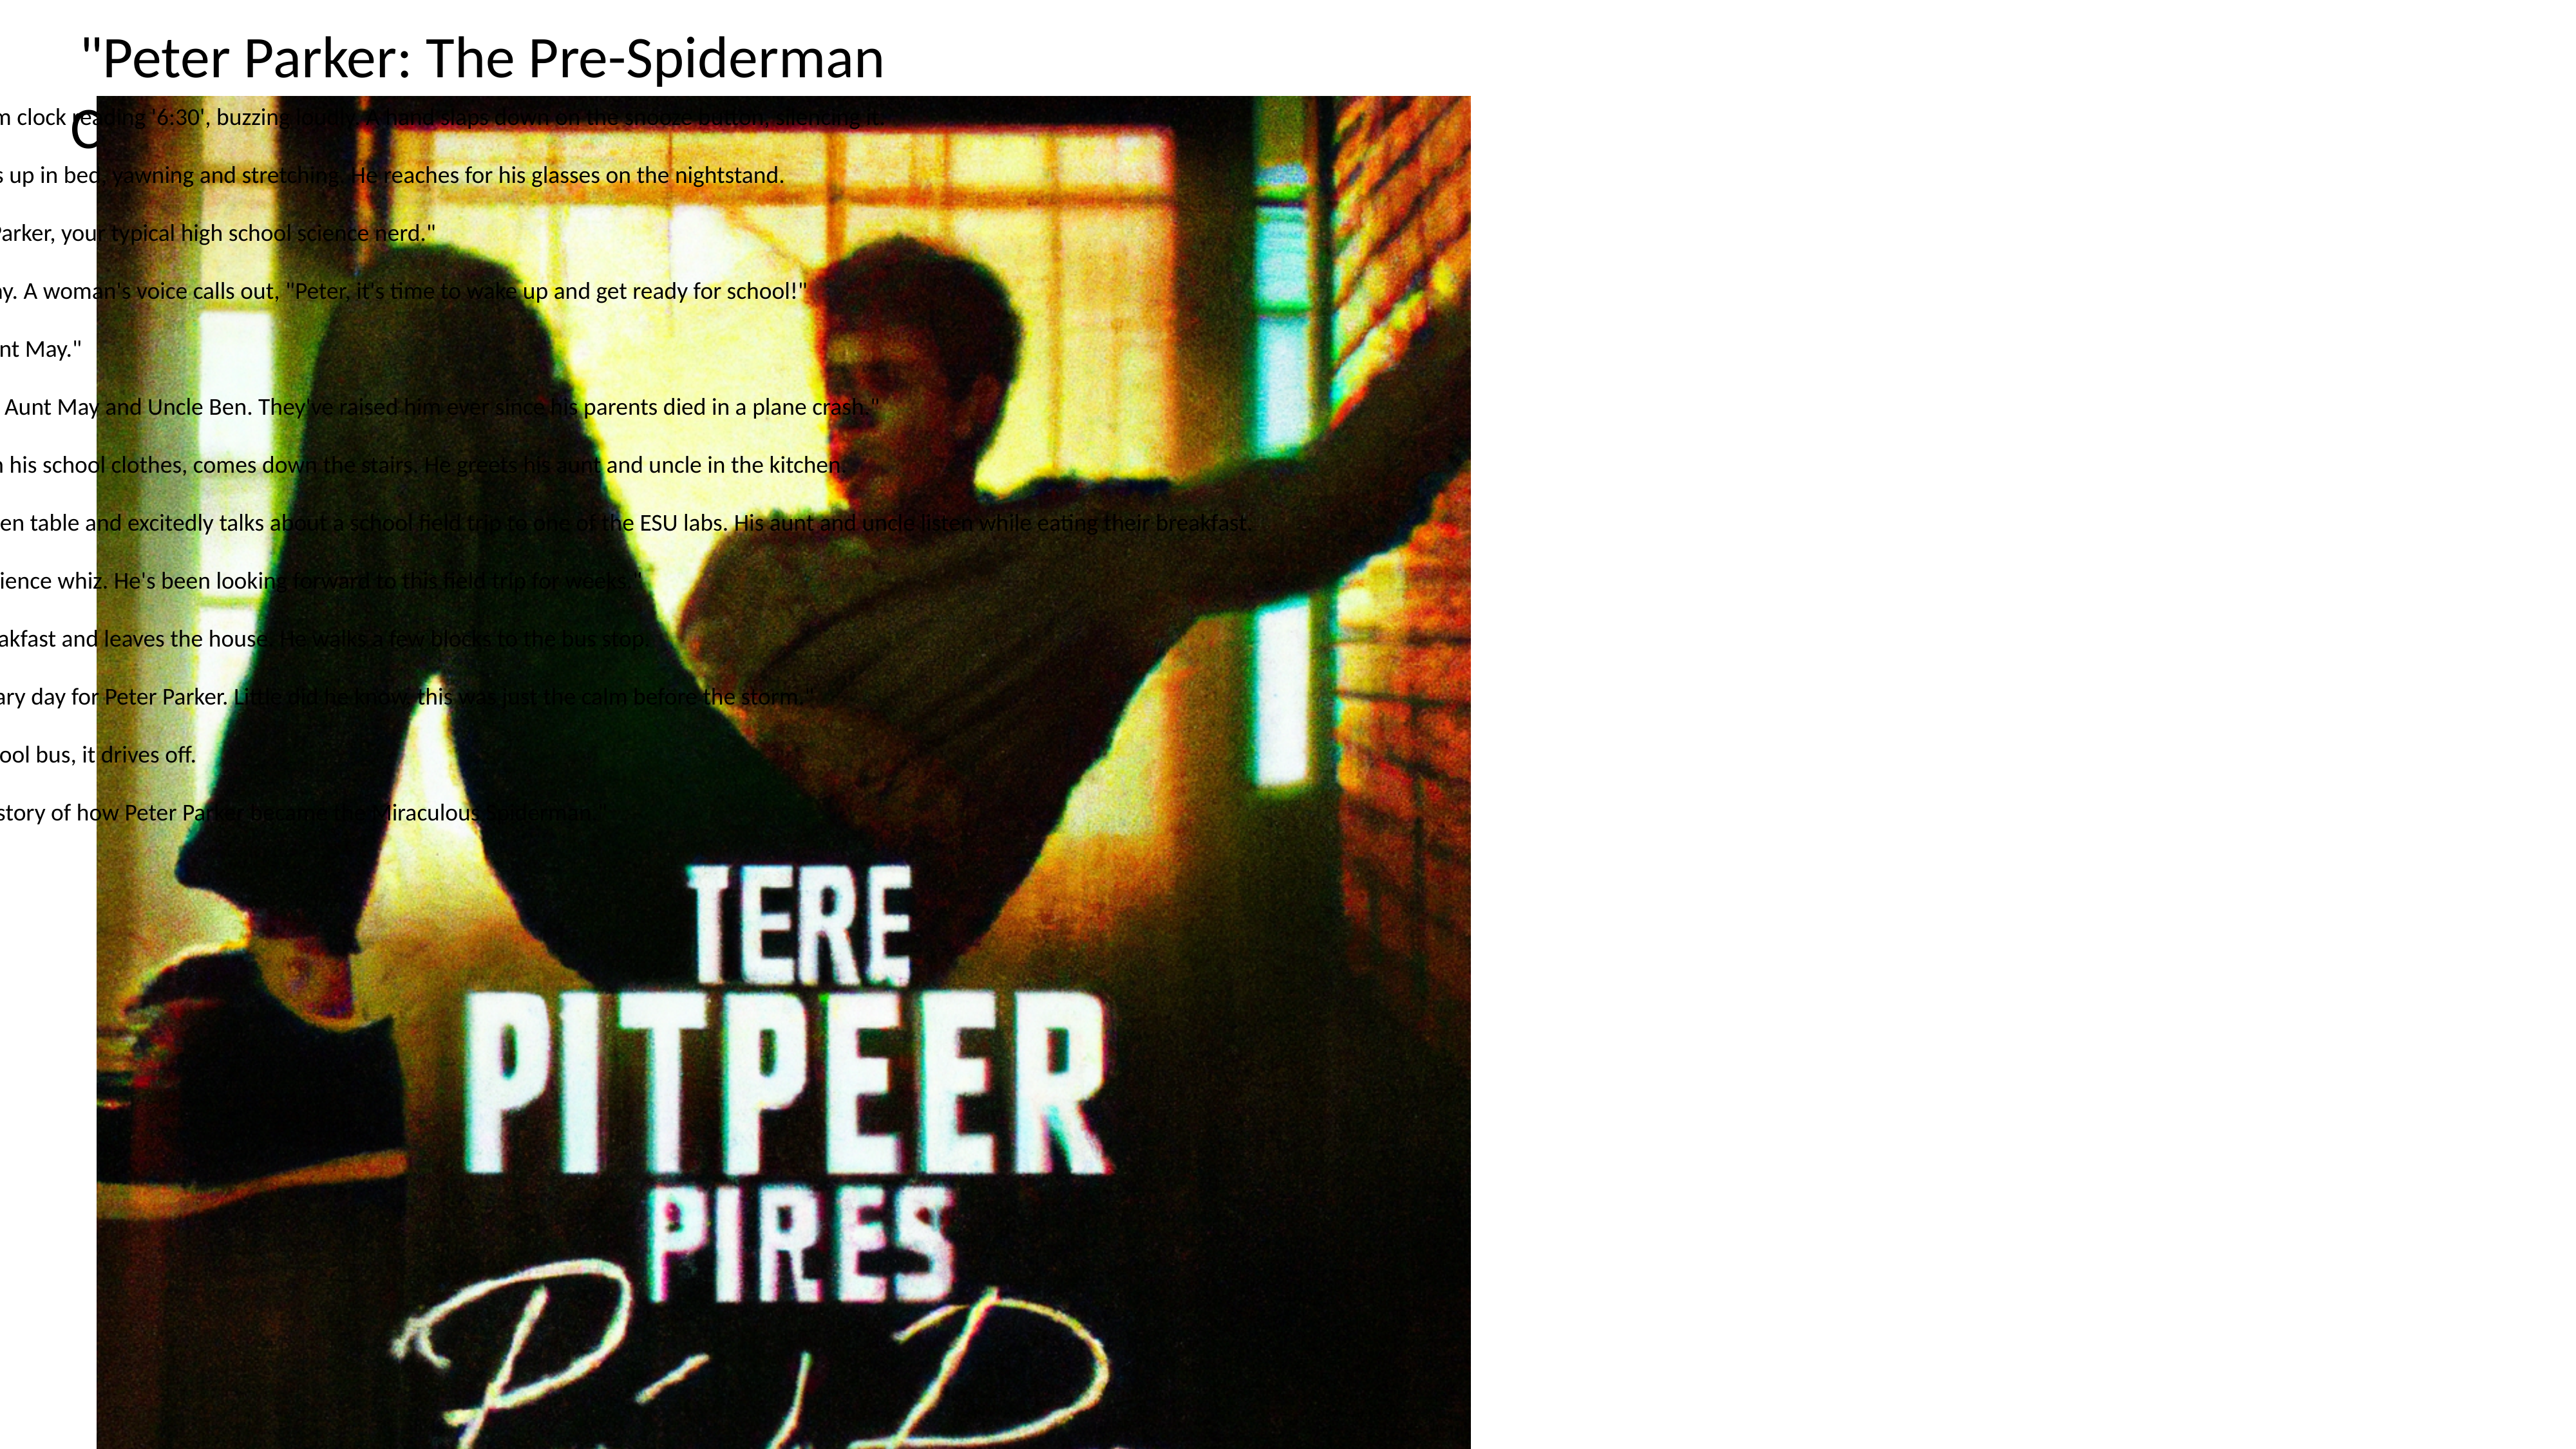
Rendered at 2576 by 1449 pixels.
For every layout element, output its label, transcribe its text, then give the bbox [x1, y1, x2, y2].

text_box Panel 1: A close up of an alarm clock reading '6:30', buzzing loudly. A hand slaps down on the snooze button, silencing it. Panel 2: A teen boy, Peter, sits up in bed, yawning and stretching. He reaches for his glasses on the nightstand. Narrator: "This here is Peter Parker, your typical high school science nerd." Panel 3: View from the hallway. A woman's voice calls out, "Peter, it's time to wake up and get ready for school!" Peter: "I'm already awake, Aunt May." Narrator: "Peter lives with his Aunt May and Uncle Ben. They've raised him ever since his parents died in a plane crash." Panel 4: Peter, now dressed in his school clothes, comes down the stairs. He greets his aunt and uncle in the kitchen. Panel 5: Peter sits at the kitchen table and excitedly talks about a school field trip to one of the ESU labs. His aunt and uncle listen while eating their breakfast. Narrator: "Peter's a bit of a science whiz. He's been looking forward to this field trip for weeks." Panel 6: Peter finishes his breakfast and leaves the house. He walks a few blocks to the bus stop. Narrator: "Just another ordinary day for Peter Parker. Little did he know, this was just the calm before the storm." Panel 7: Peter gets on the school bus, it drives off. Narrator: "And so begins the story of how Peter Parker became the Miraculous Spiderman." [0, 96, 94, 831]
picture [96, 96, 1471, 1449]
title "Peter Parker: The Pre-Spiderman Chronicles - Rise of a School Nerd" [48, 29, 918, 96]
